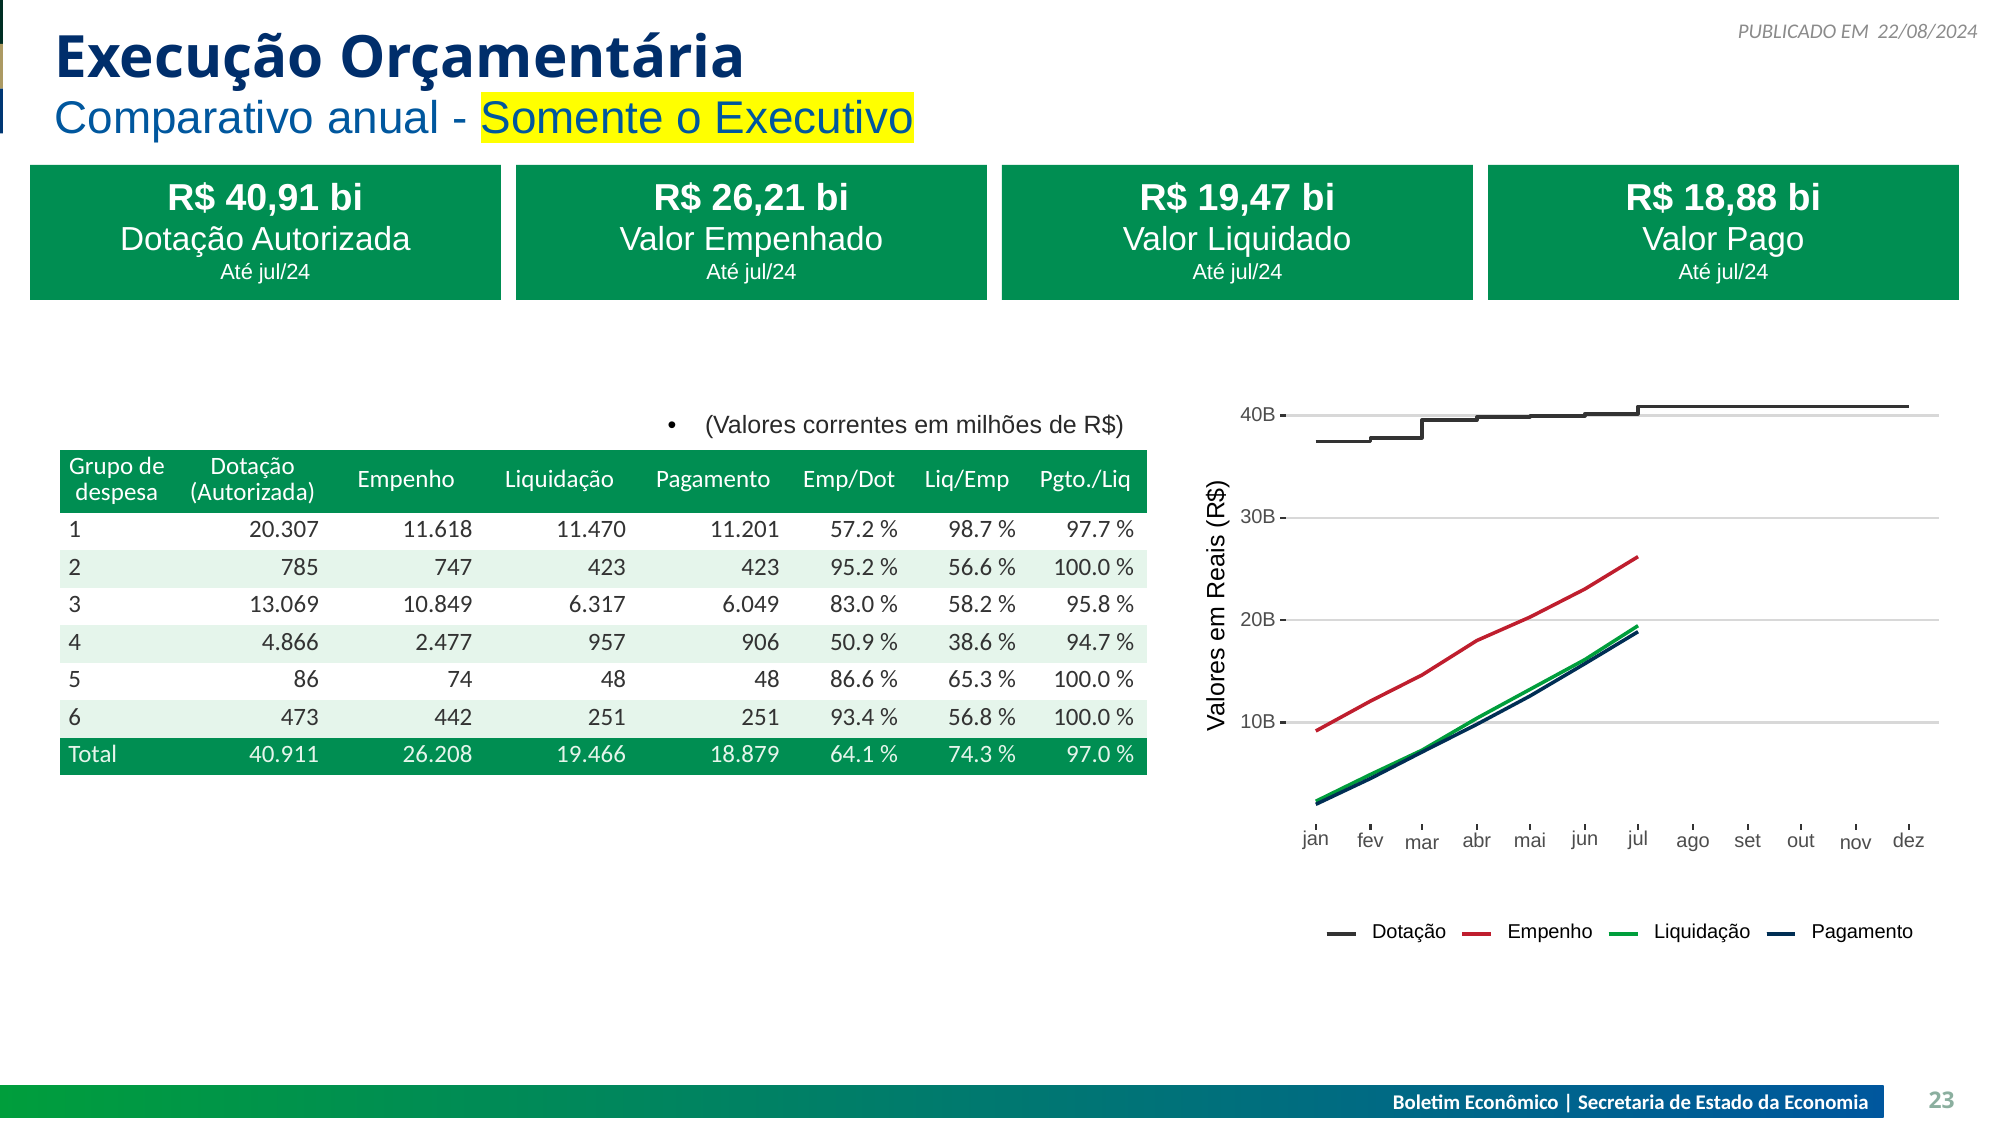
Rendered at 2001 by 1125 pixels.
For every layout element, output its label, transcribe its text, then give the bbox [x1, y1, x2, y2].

table_cell 93.4 % [792, 700, 910, 738]
table_header Liquidação [485, 450, 639, 513]
table_header Grupo de despesa [60, 450, 178, 513]
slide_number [1862, 0, 2000, 60]
table_cell 19.466 [485, 738, 639, 775]
table_cell 74.3 % [910, 738, 1029, 775]
table_cell 10.849 [332, 588, 485, 625]
table_cell 785 [178, 550, 332, 588]
table_cell 18.879 [639, 738, 792, 775]
table_cell 5 [60, 663, 178, 700]
table_cell 906 [639, 625, 792, 663]
table_cell 6 [60, 700, 178, 738]
table_cell 95.8 % [1029, 588, 1147, 625]
list R$ 40,91 bi Dotação Autorizada Até jul/24 [30, 164, 501, 300]
table_cell 100.0 % [1029, 550, 1147, 588]
table_cell 473 [178, 700, 332, 738]
table_cell 423 [485, 550, 639, 588]
table_cell 58.2 % [910, 588, 1029, 625]
table_header Liq/Emp [910, 450, 1029, 513]
table_cell 957 [485, 625, 639, 663]
table_cell 83.0 % [792, 588, 910, 625]
table_cell 100.0 % [1029, 663, 1147, 700]
table_cell 65.3 % [910, 663, 1029, 700]
table_cell 11.618 [332, 513, 485, 550]
table_cell 38.6 % [910, 625, 1029, 663]
table_cell 4.866 [178, 625, 332, 663]
table_cell 4 [60, 625, 178, 663]
title Execução Orçamentária [40, 18, 1766, 79]
table_cell 6.049 [639, 588, 792, 625]
table_cell 20.307 [178, 513, 332, 550]
table_header Pagamento [639, 450, 792, 513]
table_cell Total [60, 738, 178, 775]
table_cell 95.2 % [792, 550, 910, 588]
table_cell 251 [639, 700, 792, 738]
table_cell 98.7 % [910, 513, 1029, 550]
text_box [1199, 374, 1950, 975]
table_cell 40.911 [178, 738, 332, 775]
slide_number 23 [1883, 1087, 2000, 1117]
table_cell 57.2 % [792, 513, 910, 550]
table_cell 100.0 % [1029, 700, 1147, 738]
table_cell 97.0 % [1029, 738, 1147, 775]
table_cell 56.8 % [910, 700, 1029, 738]
table_cell 64.1 % [792, 738, 910, 775]
table_cell 747 [332, 550, 485, 588]
list R$ 18,88 bi Valor Pago Até jul/24 [1488, 164, 1959, 300]
table_header Empenho [332, 450, 485, 513]
table_cell 48 [639, 663, 792, 700]
table_header Pgto./Liq [1029, 450, 1147, 513]
list (Valores correntes em milhões de R$) [165, 404, 1140, 450]
table_cell 50.9 % [792, 625, 910, 663]
table_cell 11.470 [485, 513, 639, 550]
subtitle Comparativo anual - Somente o Executivo [40, 79, 1766, 145]
table_cell 86.6 % [792, 663, 910, 700]
table_cell 1 [60, 513, 178, 550]
table_cell 251 [485, 700, 639, 738]
table_cell 2.477 [332, 625, 485, 663]
table_header Emp/Dot [792, 450, 910, 513]
table_cell 48 [485, 663, 639, 700]
table_cell 11.201 [639, 513, 792, 550]
table_cell 86 [178, 663, 332, 700]
list R$ 26,21 bi Valor Empenhado Até jul/24 [516, 164, 987, 300]
list R$ 19,47 bi Valor Liquidado Até jul/24 [1001, 164, 1473, 300]
table_cell 13.069 [178, 588, 332, 625]
table_cell 74 [332, 663, 485, 700]
table_cell 442 [332, 700, 485, 738]
table_cell 423 [639, 550, 792, 588]
table_cell 97.7 % [1029, 513, 1147, 550]
footer Boletim Econômico | Secretaria de Estado da Economia [1208, 1085, 1884, 1117]
table_cell 2 [60, 550, 178, 588]
table_cell 94.7 % [1029, 625, 1147, 663]
table_header Dotação (Autorizada) [178, 450, 332, 513]
table_cell 3 [60, 588, 178, 625]
table_cell 6.317 [485, 588, 639, 625]
table_cell 56.6 % [910, 550, 1029, 588]
table_cell 26.208 [332, 738, 485, 775]
